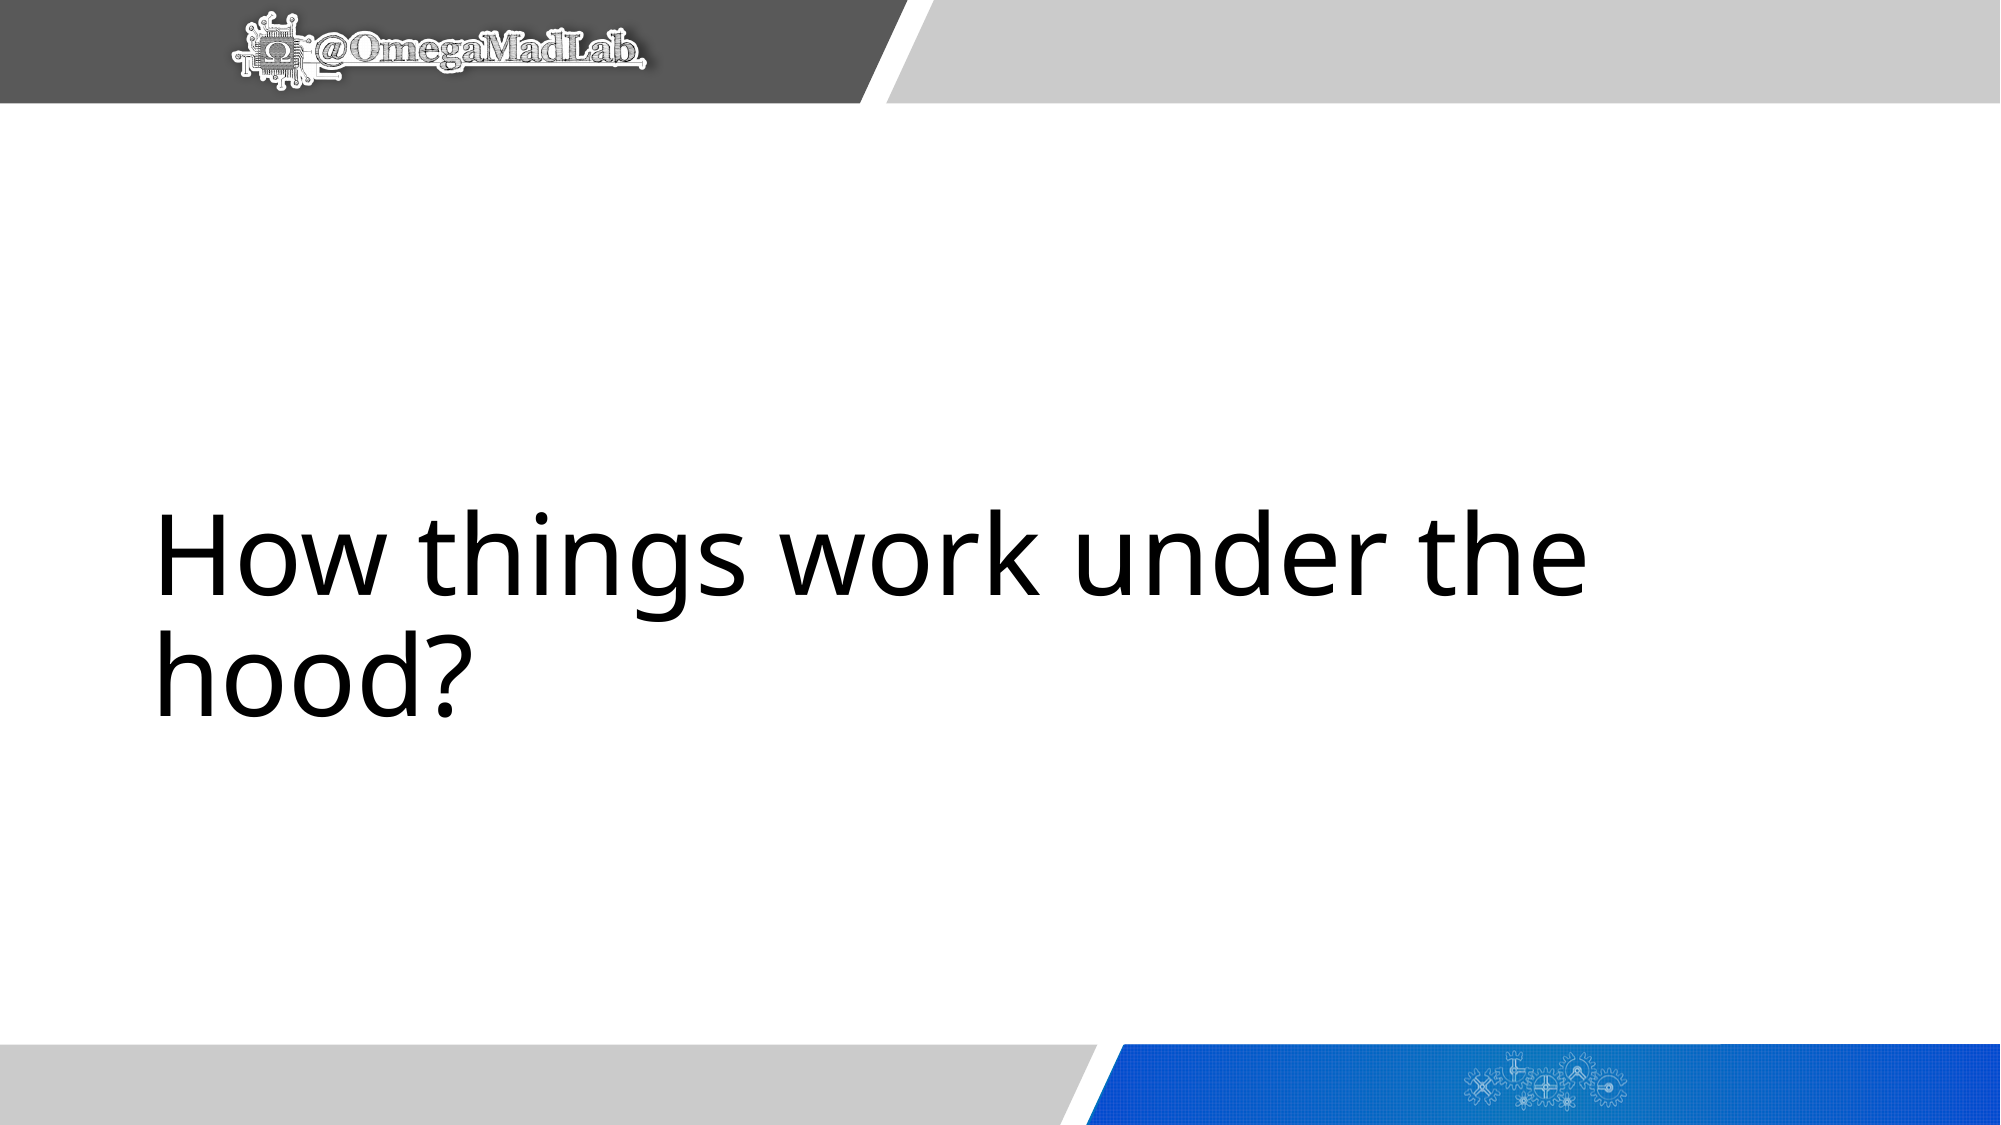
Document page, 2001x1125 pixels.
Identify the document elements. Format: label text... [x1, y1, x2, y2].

title How things work under the hood? [136, 280, 1862, 749]
picture [1089, 1044, 2001, 1125]
picture [229, 9, 650, 94]
